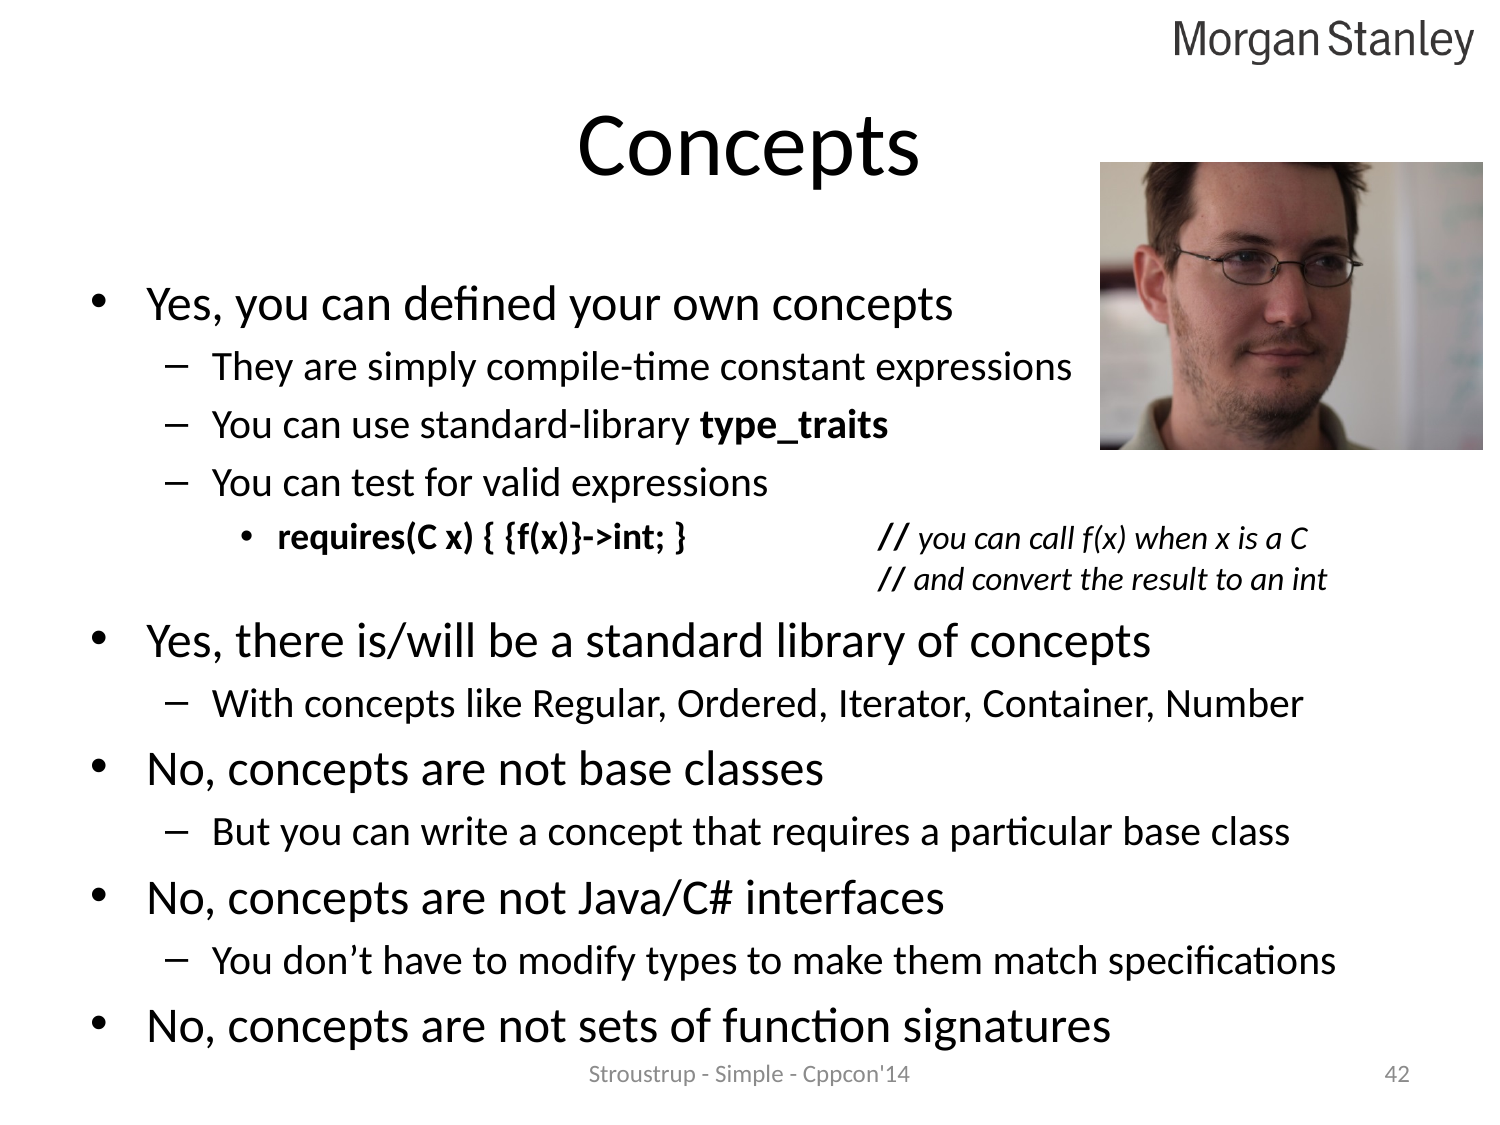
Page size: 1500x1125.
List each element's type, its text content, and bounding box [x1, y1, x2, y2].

footer Stroustrup - Simple - Cppcon'14 [512, 1042, 988, 1103]
picture [1099, 162, 1484, 451]
picture [1175, 20, 1474, 65]
slide_number 42 [1074, 1042, 1425, 1103]
title Concepts [75, 45, 1425, 233]
list Yes, you can defined your own concepts They are simply compile-time constant expressions You can use standard-library type_traits You can test for valid expressions requires(C x) { {f(x)}->int; } // you can call f(x) when x is a C // and convert the result to an int Yes, there is/will be a standard library of concepts With concepts like Regular, Ordered, Iterator, Container, Number No, concepts are not base classes But you can write a concept that requires a particular base class No, concepts are not Java/C# interfaces You don’t have to modify types to make them match specifications No, concepts are not sets of function signatures [75, 262, 1425, 1005]
